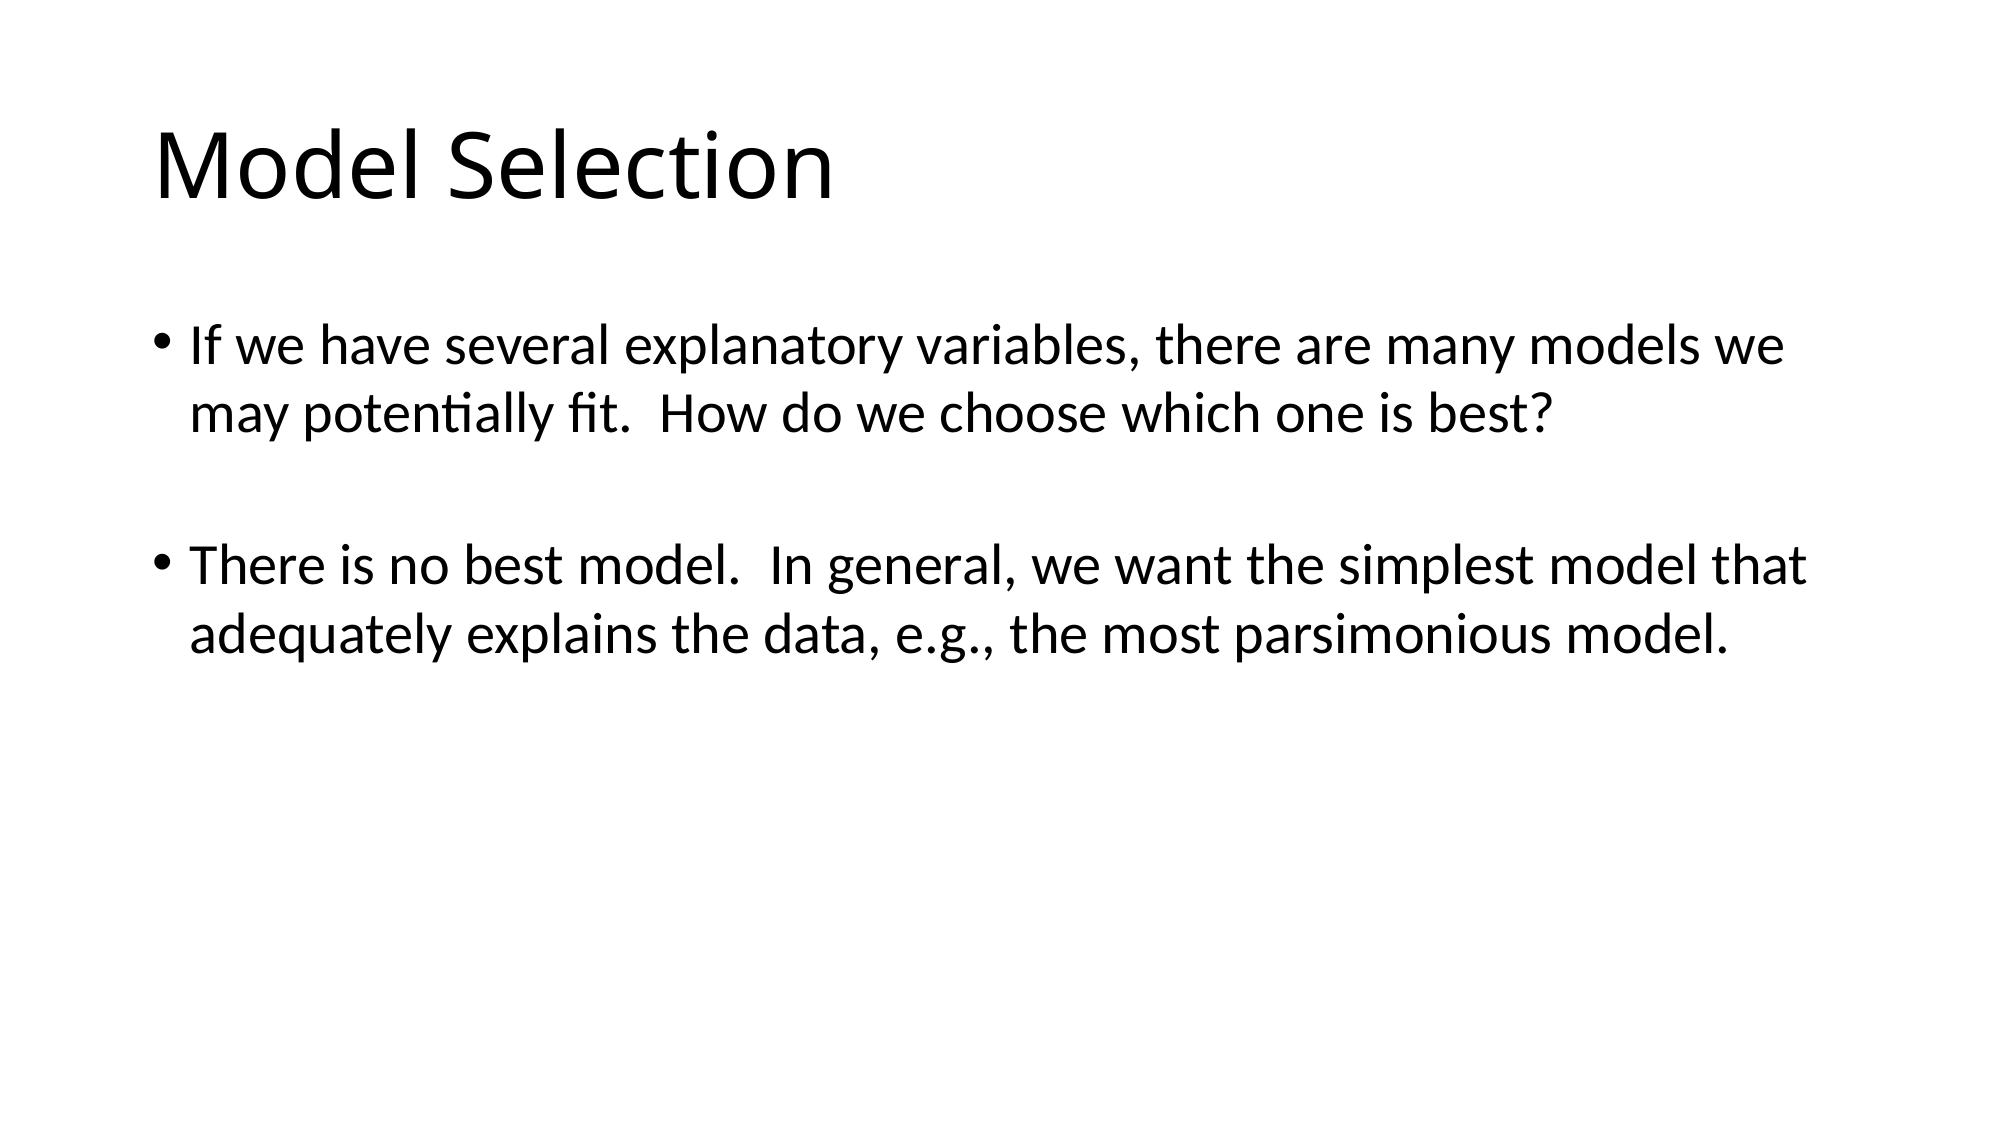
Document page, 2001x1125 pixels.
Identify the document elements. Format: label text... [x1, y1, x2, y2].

title Model Selection [137, 59, 1863, 278]
list If we have several explanatory variables, there are many models we may potentially fit. How do we choose which one is best? There is no best model. In general, we want the simplest model that adequately explains the data, e.g., the most parsimonious model. [137, 299, 1863, 1014]
